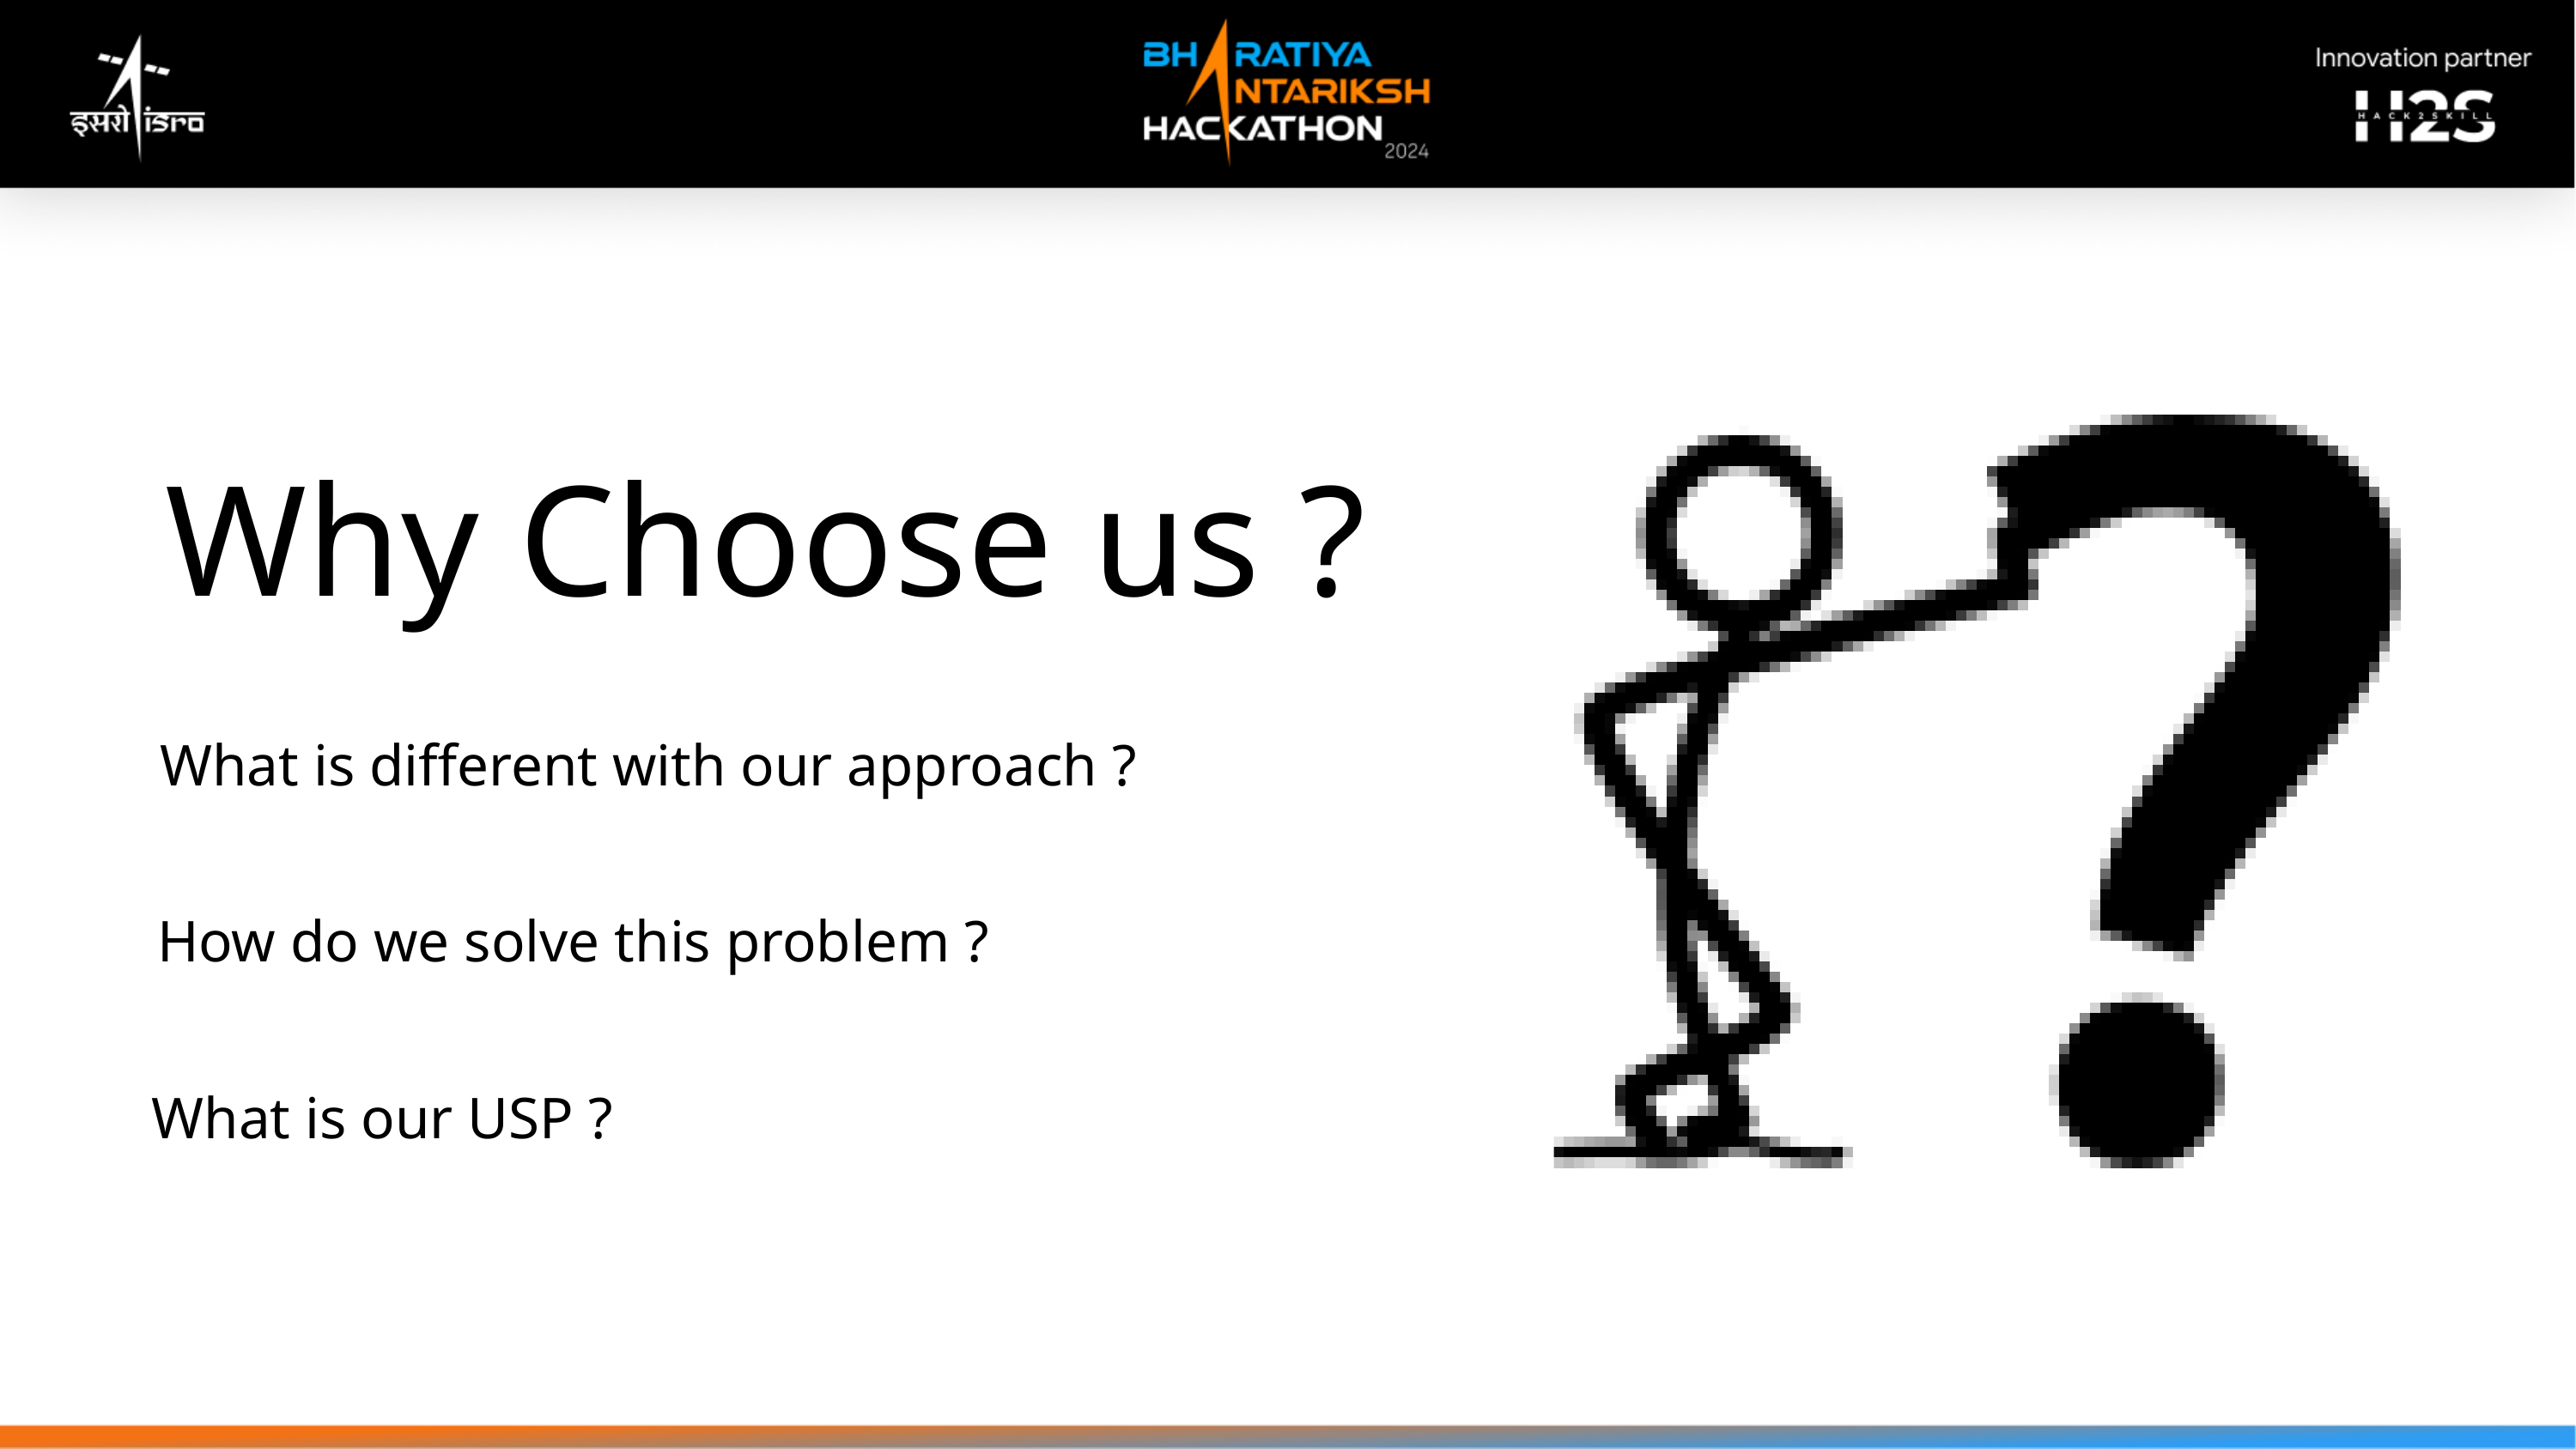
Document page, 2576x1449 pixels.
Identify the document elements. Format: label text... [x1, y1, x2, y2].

text_box What is our USP ? [144, 1070, 621, 1150]
text_box What is different with our approach ? [144, 718, 1153, 797]
text_box [1553, 415, 2401, 1168]
text_box [0, 0, 2576, 1449]
text_box How do we solve this problem ? [144, 894, 1018, 973]
text_box Why Choose us ? [144, 413, 1388, 627]
